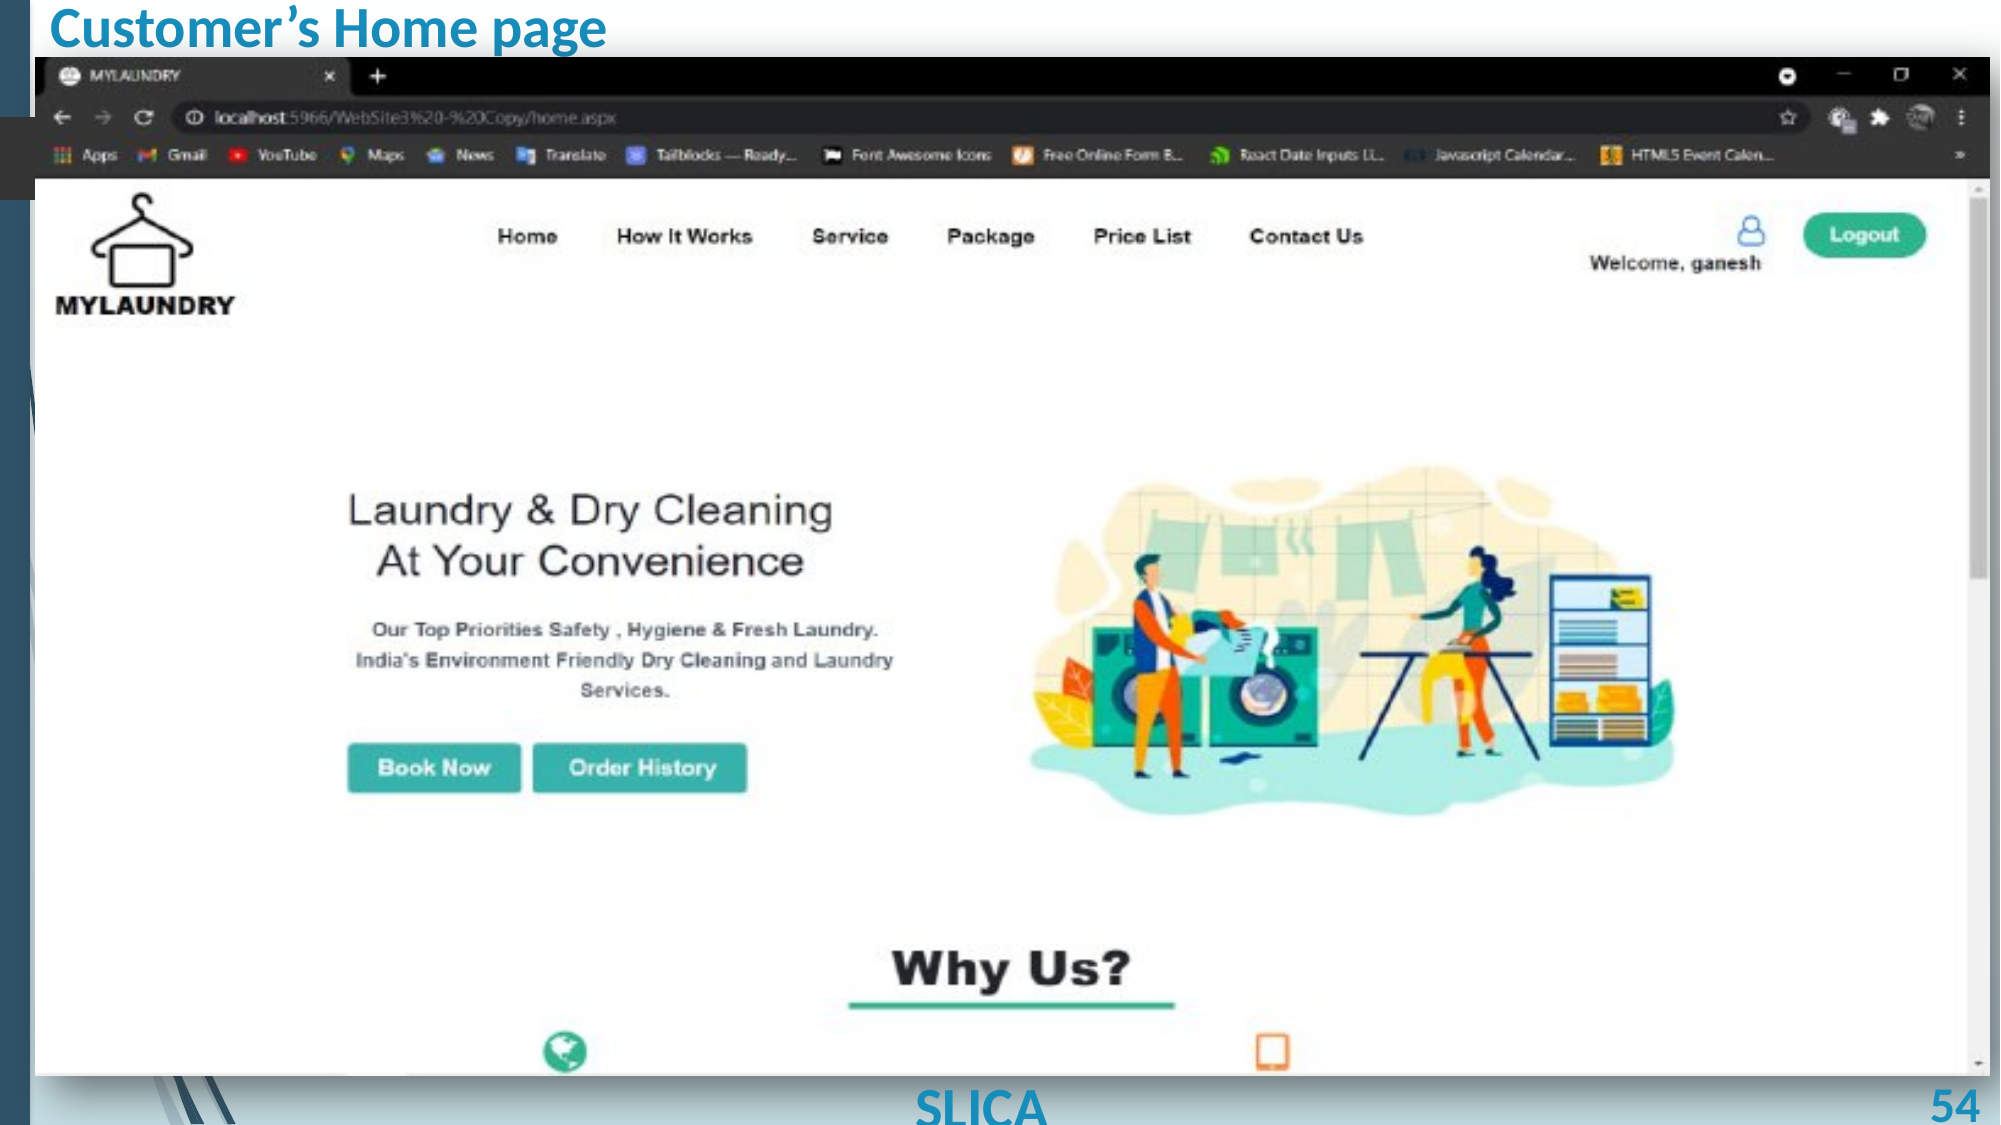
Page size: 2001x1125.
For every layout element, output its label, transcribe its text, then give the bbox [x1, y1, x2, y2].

text_box SLICA [900, 1085, 1087, 1125]
title Customer’s Home page [35, 0, 1378, 54]
picture [35, 57, 1991, 1077]
text_box 54 [1914, 1065, 2000, 1125]
